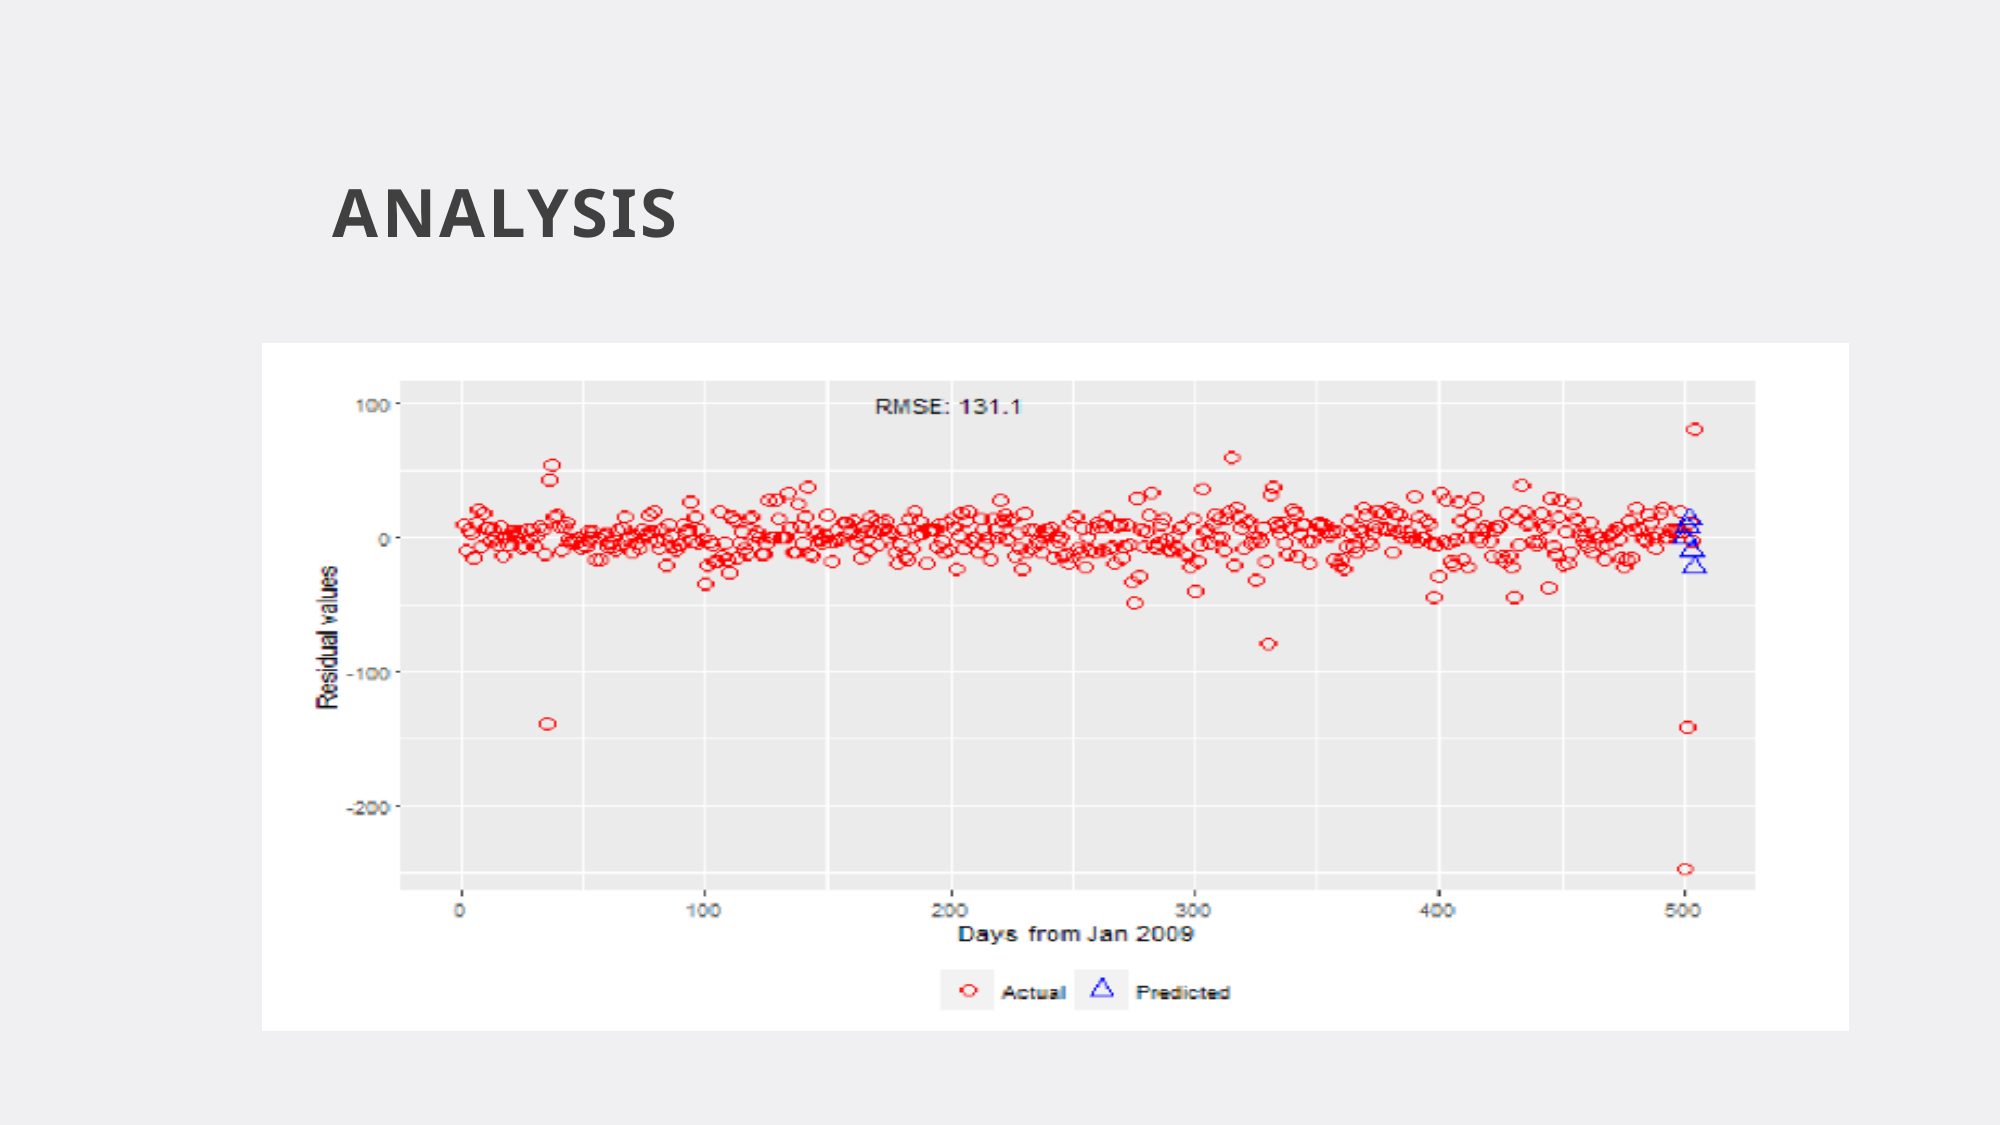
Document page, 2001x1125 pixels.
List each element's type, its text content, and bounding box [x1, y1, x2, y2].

title ANALYSIS [315, 45, 1754, 267]
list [261, 343, 1849, 1031]
